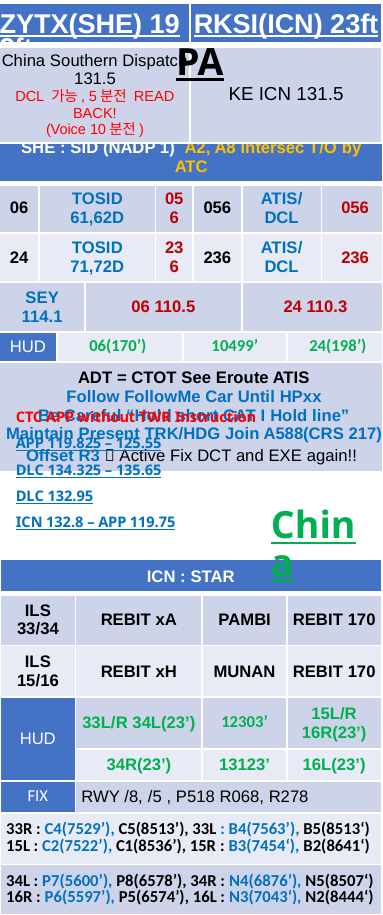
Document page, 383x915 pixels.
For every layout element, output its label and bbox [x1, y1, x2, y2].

table_cell [76, 646, 201, 696]
table_cell [156, 234, 192, 281]
table_cell [194, 234, 241, 281]
table_cell [194, 186, 241, 232]
table_cell [288, 333, 382, 361]
table_cell [288, 750, 381, 780]
table_cell [243, 234, 321, 281]
table_cell [1, 814, 381, 864]
table_cell [0, 333, 56, 361]
table_cell [40, 186, 155, 232]
table_cell [203, 646, 286, 696]
table_cell [288, 698, 381, 748]
table_cell [243, 283, 382, 331]
table_cell [191, 48, 381, 142]
table_cell [40, 234, 155, 281]
table_cell [0, 363, 382, 471]
table_cell [288, 596, 381, 645]
text_box [1, 393, 377, 558]
table_cell [76, 596, 201, 645]
table_header [1, 560, 381, 591]
table_cell [76, 782, 381, 812]
table_cell [322, 234, 382, 281]
table_cell [1, 646, 75, 696]
table_cell [288, 646, 381, 696]
table_cell [1, 782, 75, 812]
table_cell [0, 234, 38, 281]
table_cell [86, 283, 241, 331]
table_cell [156, 186, 192, 232]
table_cell [243, 186, 321, 232]
table_cell [0, 283, 84, 331]
table_cell [184, 333, 286, 361]
table_cell [0, 48, 189, 142]
table_cell [203, 698, 286, 748]
table_header [191, 4, 381, 42]
table_cell [1, 698, 75, 780]
table_cell [76, 750, 201, 780]
table_cell [58, 333, 182, 361]
text_box [147, 37, 253, 89]
table_cell [76, 698, 201, 748]
table_cell [1, 596, 75, 645]
table_header [0, 144, 382, 181]
table_cell [0, 186, 38, 232]
table_header [0, 4, 189, 42]
table_cell [1, 865, 381, 914]
table_cell [322, 186, 382, 232]
table_cell [203, 750, 286, 780]
table_cell [203, 596, 286, 645]
